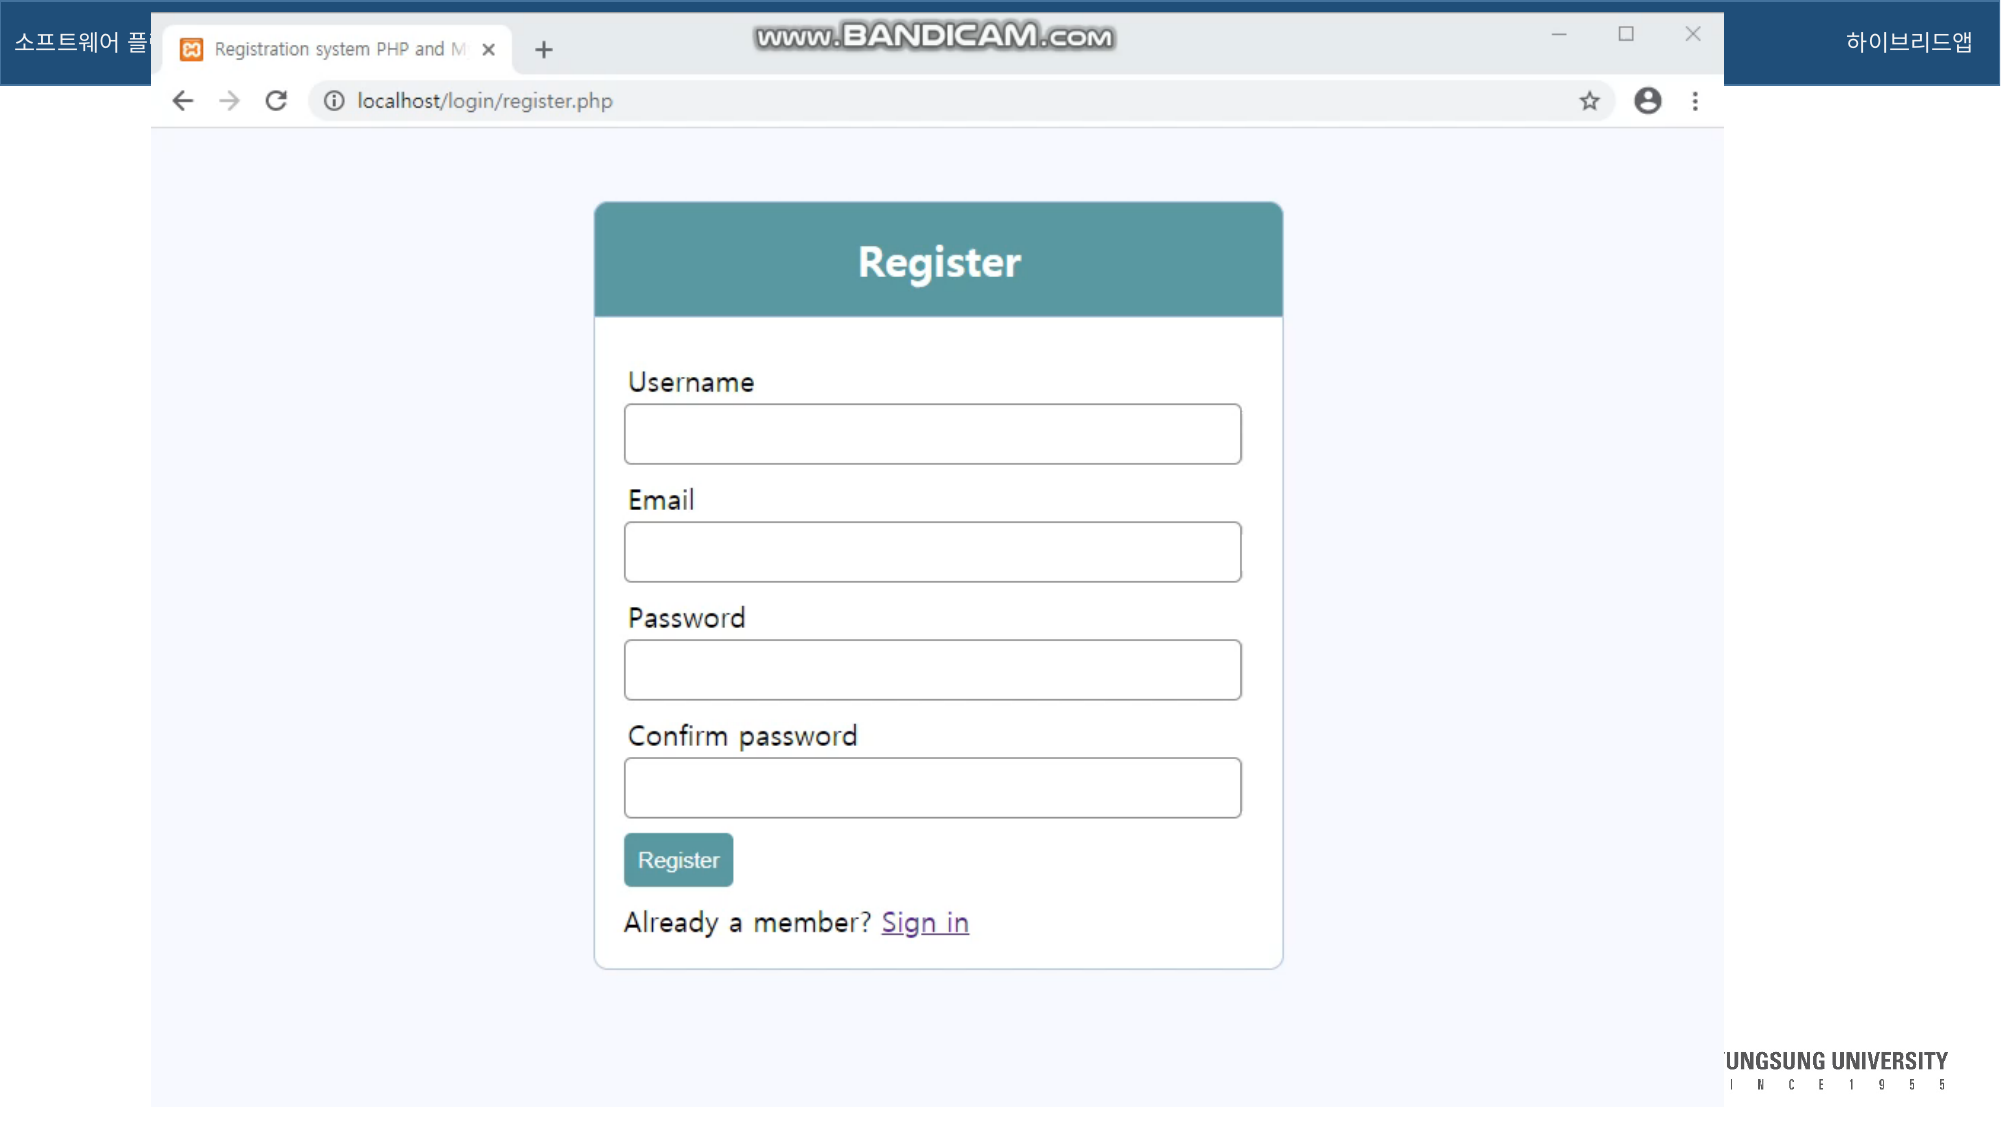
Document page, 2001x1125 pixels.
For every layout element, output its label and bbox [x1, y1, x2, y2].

picture [1725, 1038, 1948, 1103]
text_box [150, 11, 1725, 1108]
